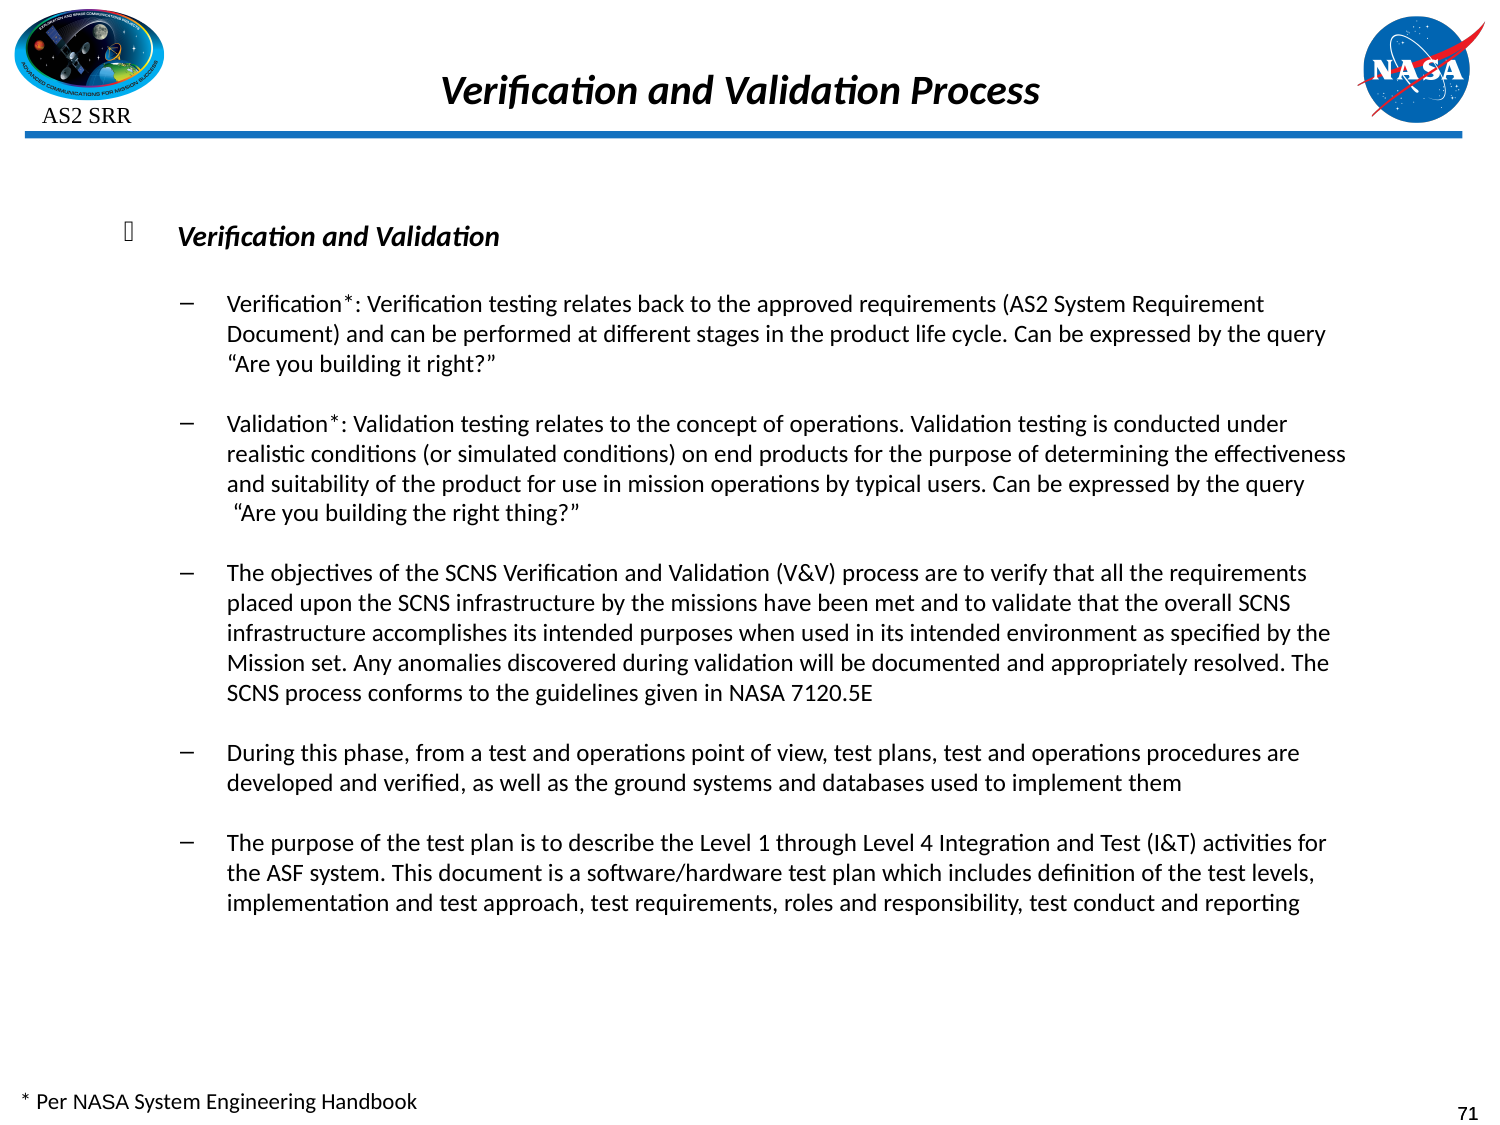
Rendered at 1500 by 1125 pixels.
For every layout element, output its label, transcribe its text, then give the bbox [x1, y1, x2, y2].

picture [1340, 3, 1500, 137]
title Verification and Validation Process [199, 19, 1281, 121]
text_box Verification and Validation Verification*: Verification testing relates back to the approved requirements (AS2 System Requirement Document) and can be performed at different stages in the product life cycle. Can be expressed by the query “Are you building it right?” Validation*: Validation testing relates to the concept of operations. Validation testing is conducted under realistic conditions (or simulated conditions) on end products for the purpose of determining the effectiveness and suitability of the product for use in mission operations by typical users. Can be expressed by the query “Are you building the right thing?” The objectives of the SCNS Verification and Validation (V&V) process are to verify that all the requirements placed upon the SCNS infrastructure by the missions have been met and to validate that the overall SCNS infrastructure accomplishes its intended purposes when used in its intended environment as specified by the Mission set. Any anomalies discovered during validation will be documented and appropriately resolved. The SCNS process conforms to the guidelines given in NASA 7120.5E During this phase, from a test and operations point of view, test plans, test and operations procedures are developed and verified, as well as the ground systems and databases used to implement them The purpose of the test plan is to describe the Level 1 through Level 4 Integration and Test (I&T) activities for the ASF system. This document is a software/hardware test plan which includes definition of the test levels, implementation and test approach, test requirements, roles and responsibility, test conduct and reporting [109, 210, 1375, 984]
picture [0, 4, 174, 106]
text_box * Per NASA System Engineering Handbook [5, 1079, 433, 1122]
